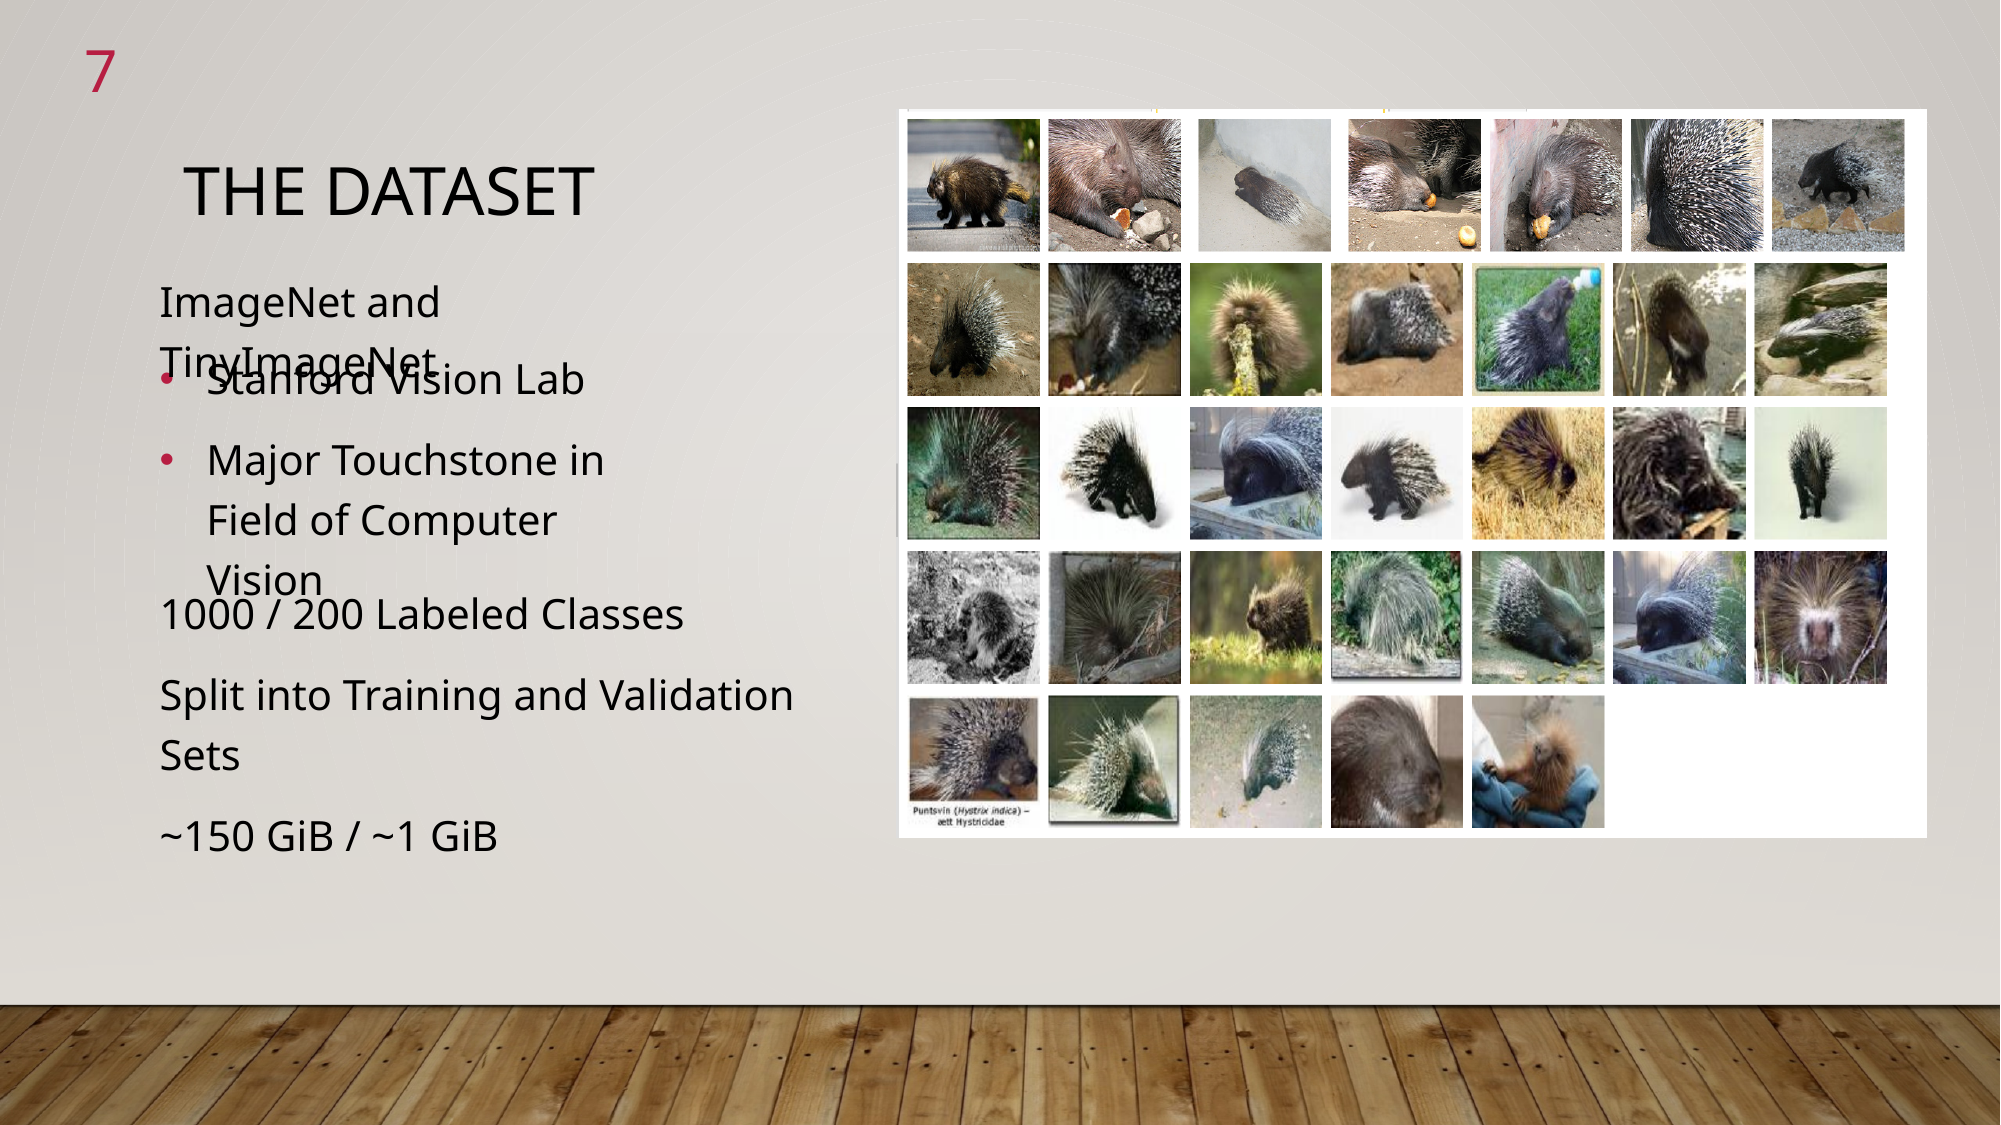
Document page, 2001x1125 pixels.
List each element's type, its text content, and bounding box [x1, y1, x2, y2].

text_box ImageNet and TinyImageNet [144, 258, 659, 336]
picture [896, 109, 1927, 838]
text_box 1000 / 200 Labeled Classes Split into Training and Validation Sets ~150 GiB / ~1 GiB [144, 570, 844, 838]
picture [0, 1005, 2000, 1125]
slide_number 7 [0, 27, 133, 110]
text_box Stanford Vision Lab Major Touchstone in Field of Computer Vision [144, 335, 690, 559]
text_box The Dataset [144, 150, 636, 258]
